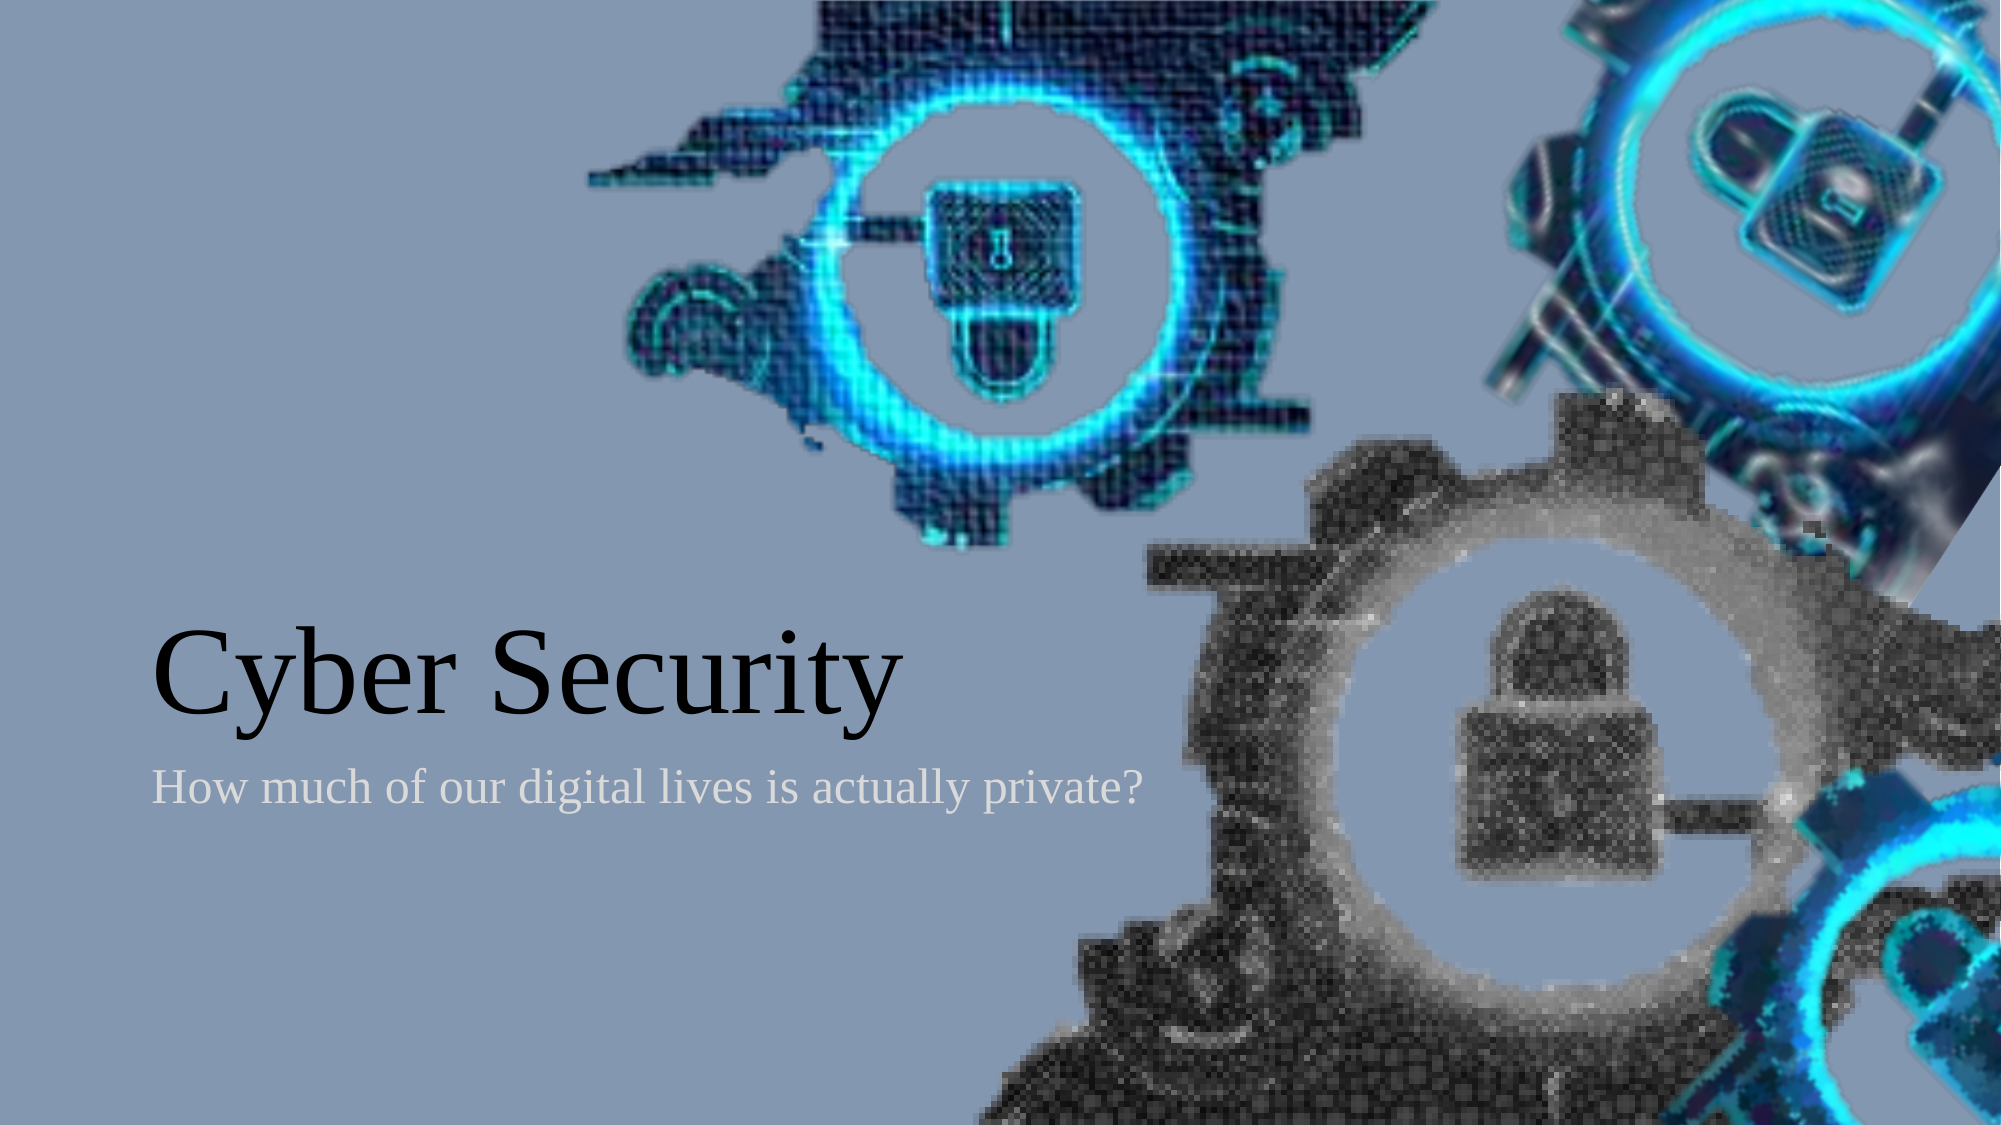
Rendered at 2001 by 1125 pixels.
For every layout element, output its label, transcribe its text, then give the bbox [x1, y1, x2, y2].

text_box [522, 0, 2000, 1125]
title Cyber Security [136, 280, 522, 749]
list How much of our digital lives is actually private? [136, 752, 522, 999]
